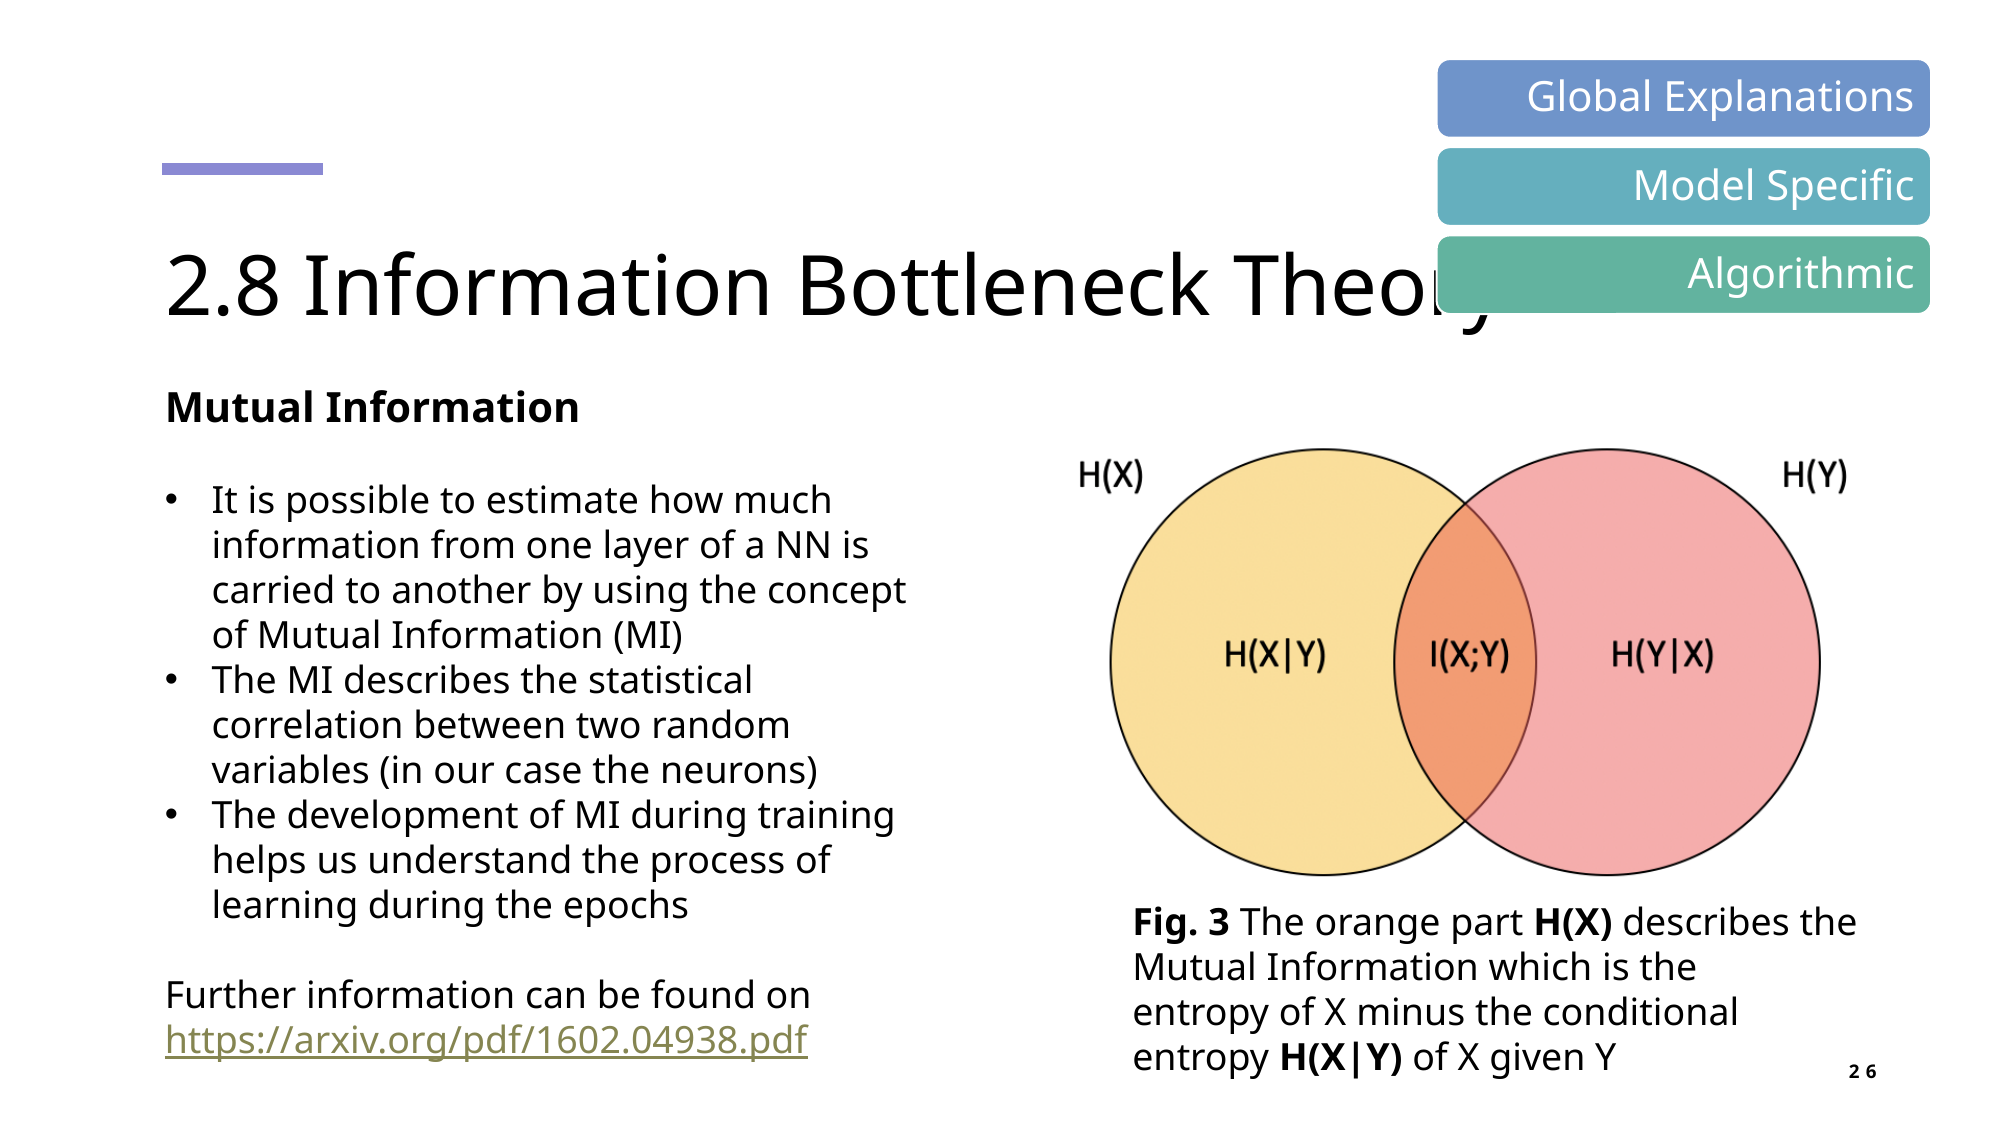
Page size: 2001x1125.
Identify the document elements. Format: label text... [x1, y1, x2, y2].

picture [1047, 440, 1871, 895]
title 2.8 Information Bottleneck Theory [150, 224, 1850, 441]
slide_number 26 [1772, 1042, 1892, 1103]
text_box Mutual Information It is possible to estimate how much information from one layer of a NN is carried to another by using the concept of Mutual Information (MI) The MI describes the statistical correlation between two random variables (in our case the neurons) The development of MI during training helps us understand the process of learning during the epochs Further information can be found on https://arxiv.org/pdf/1602.04938.pdf [150, 373, 953, 1119]
text_box Fig. 3 The orange part H(X) describes the Mutual Information which is the entropy of X minus the conditional entropy H(X|Y) of X given Y [1117, 890, 1883, 1086]
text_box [1436, 58, 1932, 315]
